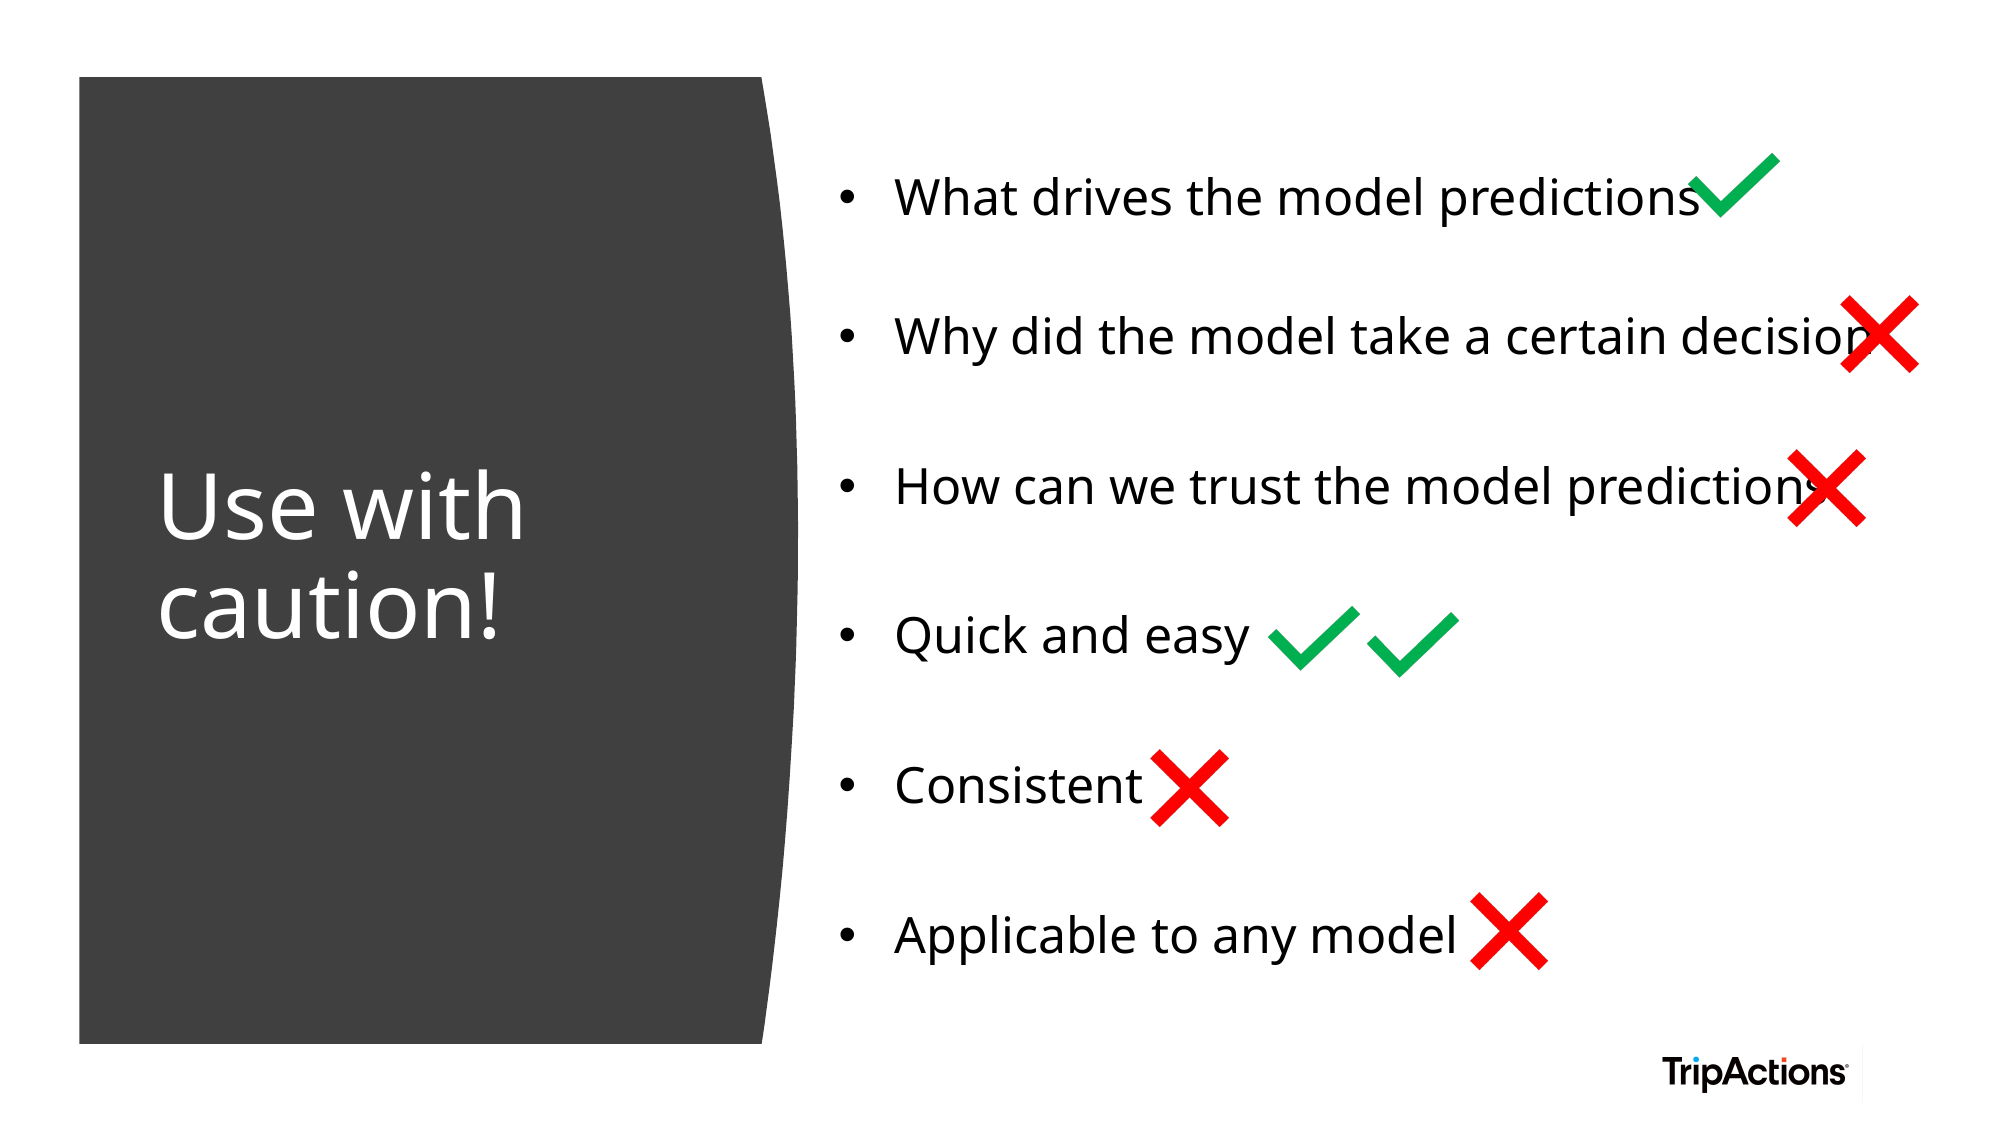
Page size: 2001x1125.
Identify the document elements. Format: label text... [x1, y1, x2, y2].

picture [1456, 878, 1562, 984]
title Use with caution! [141, 166, 702, 953]
picture [1136, 735, 1243, 841]
text_box [78, 76, 800, 1045]
picture [1773, 435, 1880, 541]
text_box What drives the model predictions Why did the model take a certain decision How can we trust the model predictions Quick and easy Consistent Applicable to any model [823, 164, 2000, 879]
picture [1643, 1044, 1863, 1103]
picture [1686, 137, 1782, 234]
picture [1266, 590, 1362, 686]
picture [1826, 281, 1933, 387]
picture [1365, 596, 1461, 693]
